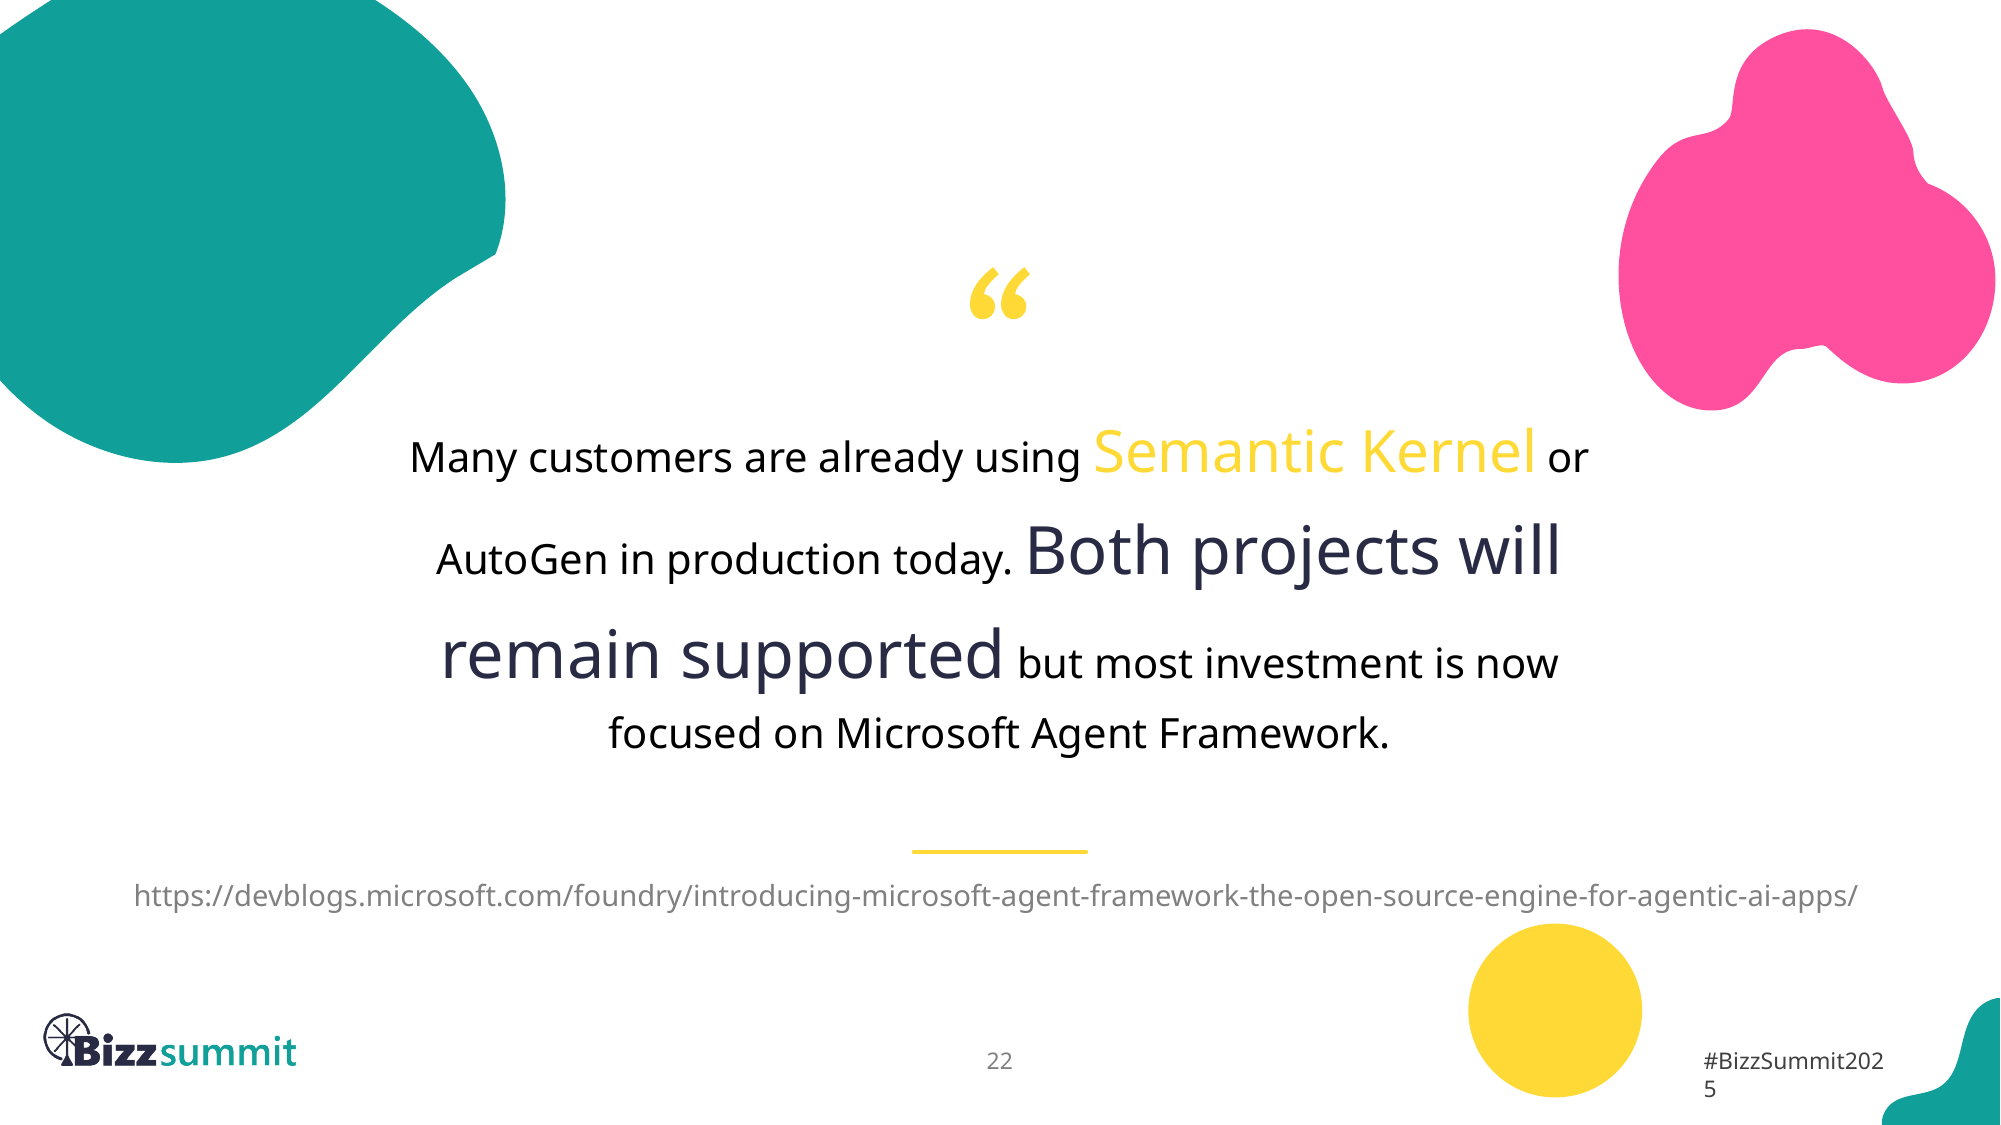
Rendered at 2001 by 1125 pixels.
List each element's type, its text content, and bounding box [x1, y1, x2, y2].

text_box [0, 0, 506, 463]
text_box [1000, 265, 1032, 321]
text_box [1468, 923, 1643, 1098]
text_box [968, 265, 1001, 321]
picture [43, 1013, 296, 1066]
text_box [1618, 29, 1996, 411]
text_box Many customers are already using Semantic Kernel or AutoGen in production today. Both projects will remain supported but most investment is now focused on Microsoft Agent Framework. [381, 385, 1619, 765]
text_box https://devblogs.microsoft.com/foundry/introducing-microsoft-agent-framework-the-open-source-engine-for-agentic-ai-apps/ [0, 870, 1994, 920]
